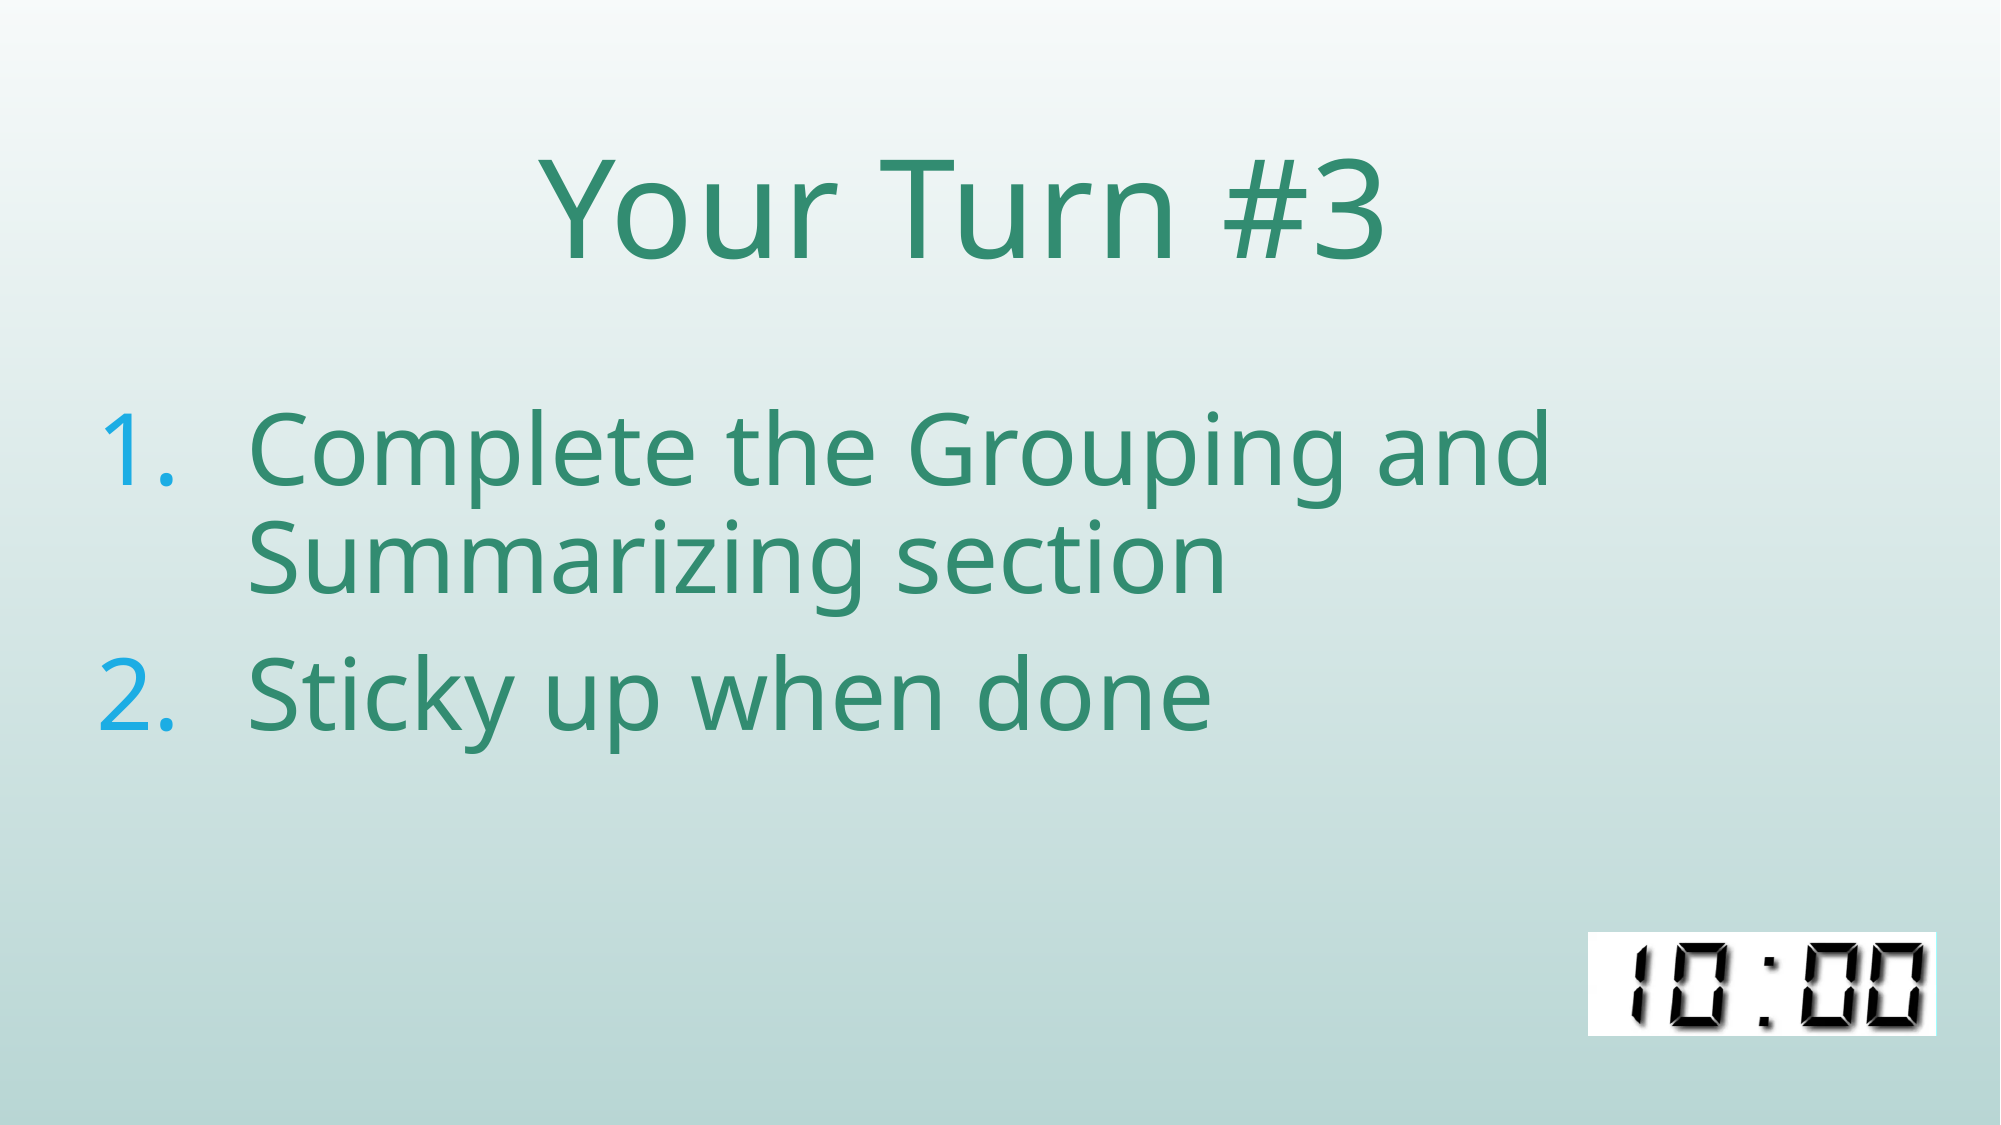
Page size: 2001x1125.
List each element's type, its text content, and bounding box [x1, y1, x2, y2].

title Your Turn #3 [168, 96, 1763, 342]
picture [1930, 932, 1937, 1036]
text_box Complete the Grouping and Summarizing section Sticky up when done [88, 392, 1930, 1045]
